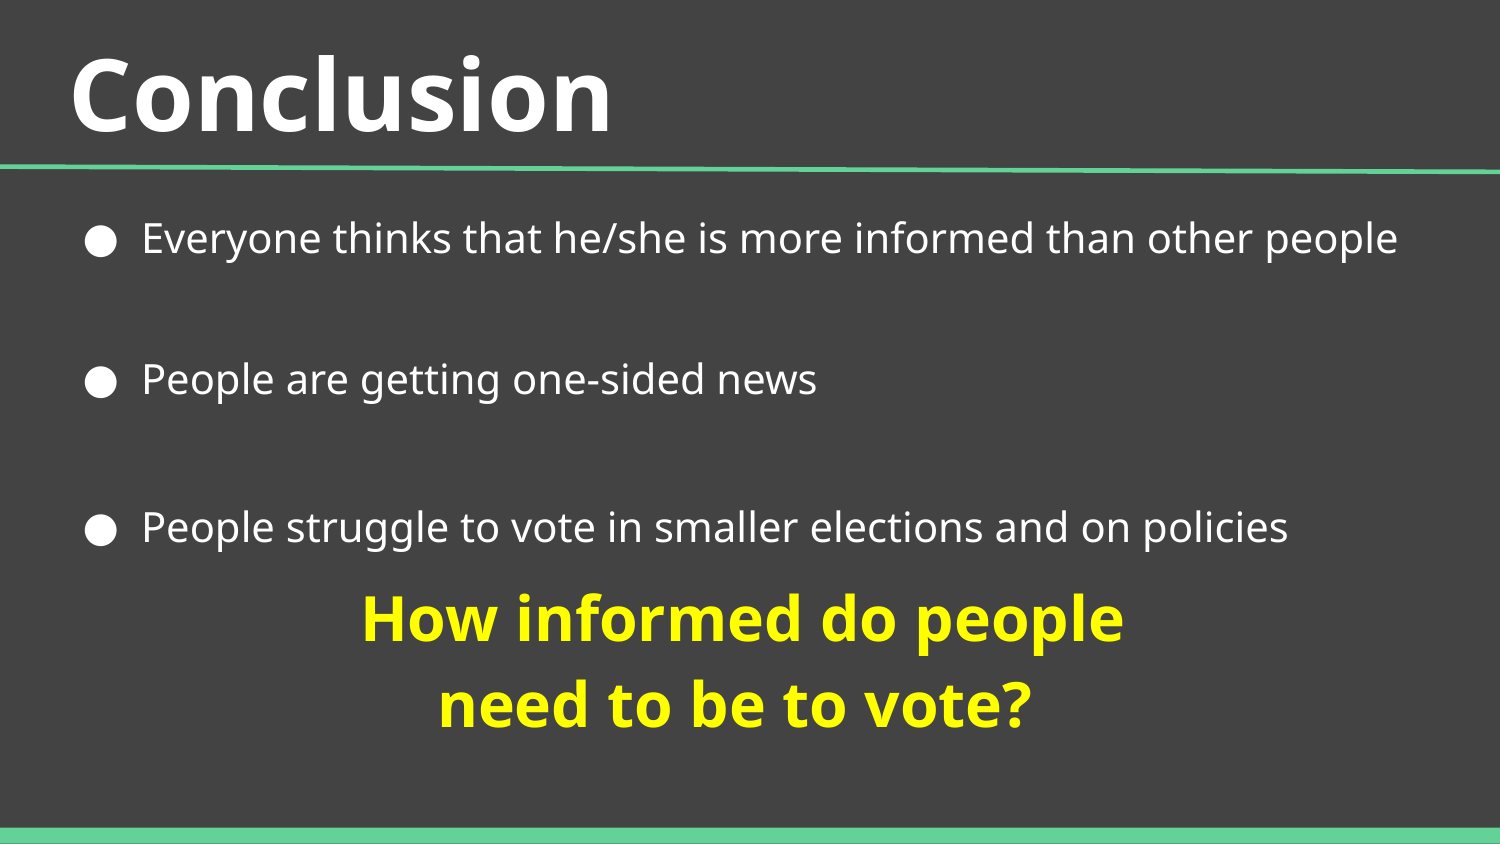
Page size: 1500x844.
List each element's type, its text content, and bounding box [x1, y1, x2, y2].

text_box How informed do people need to be to vote? [282, 552, 1204, 750]
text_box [0, 166, 1500, 173]
list Everyone thinks that he/she is more informed than other people People are getting one-sided news People struggle to vote in smaller elections and on policies [51, 189, 1436, 750]
title Conclusion [53, 16, 1452, 111]
